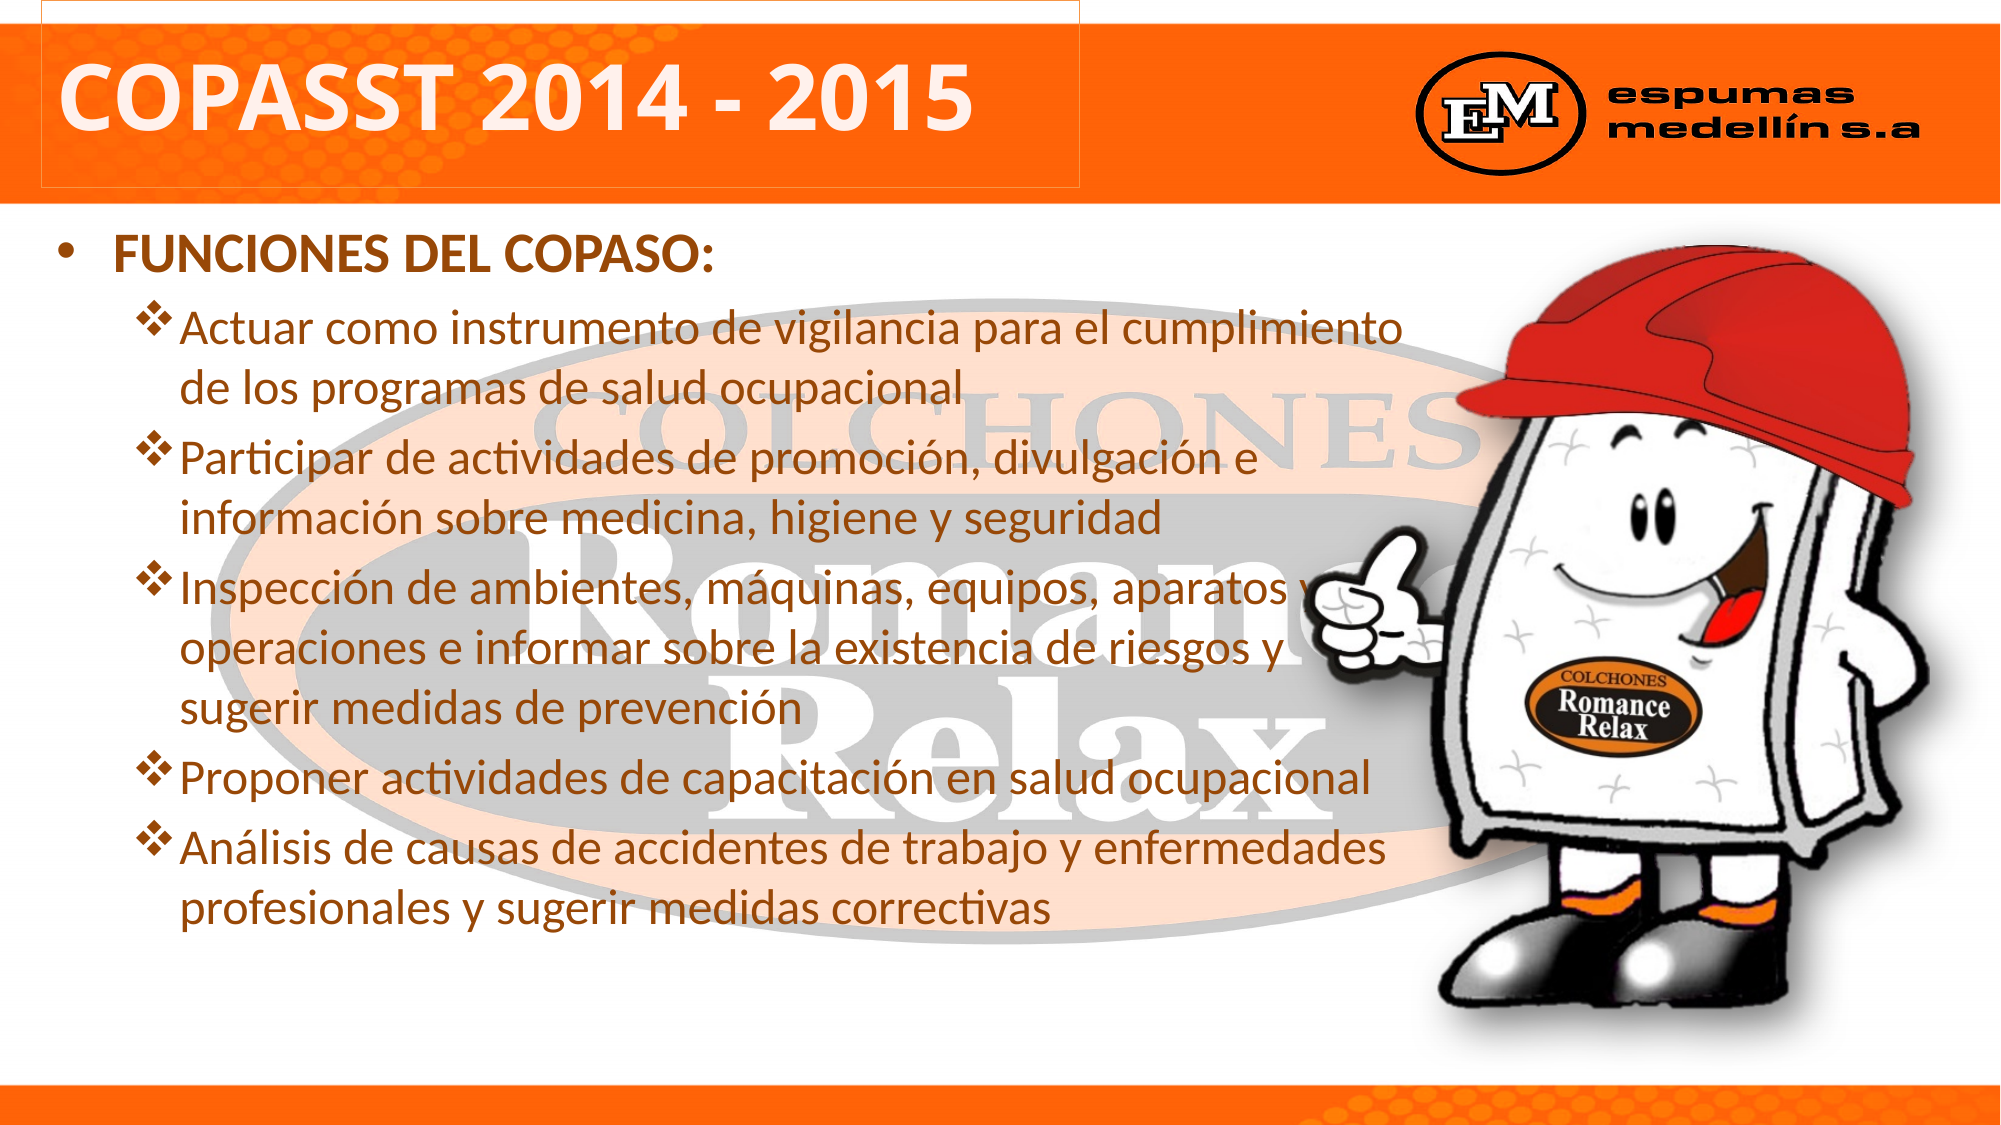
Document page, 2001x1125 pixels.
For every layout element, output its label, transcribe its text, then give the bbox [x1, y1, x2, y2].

text_box FUNCIONES DEL COPASO: Actuar como instrumento de vigilancia para el cumplimiento de los programas de salud ocupacional Participar de actividades de promoción, divulgación e información sobre medicina, higiene y seguridad Inspección de ambientes, máquinas, equipos, aparatos y operaciones e informar sobre la existencia de riesgos y sugerir medidas de prevención Proponer actividades de capacitación en salud ocupacional Análisis de causas de accidentes de trabajo y enfermedades profesionales y sugerir medidas correctivas [41, 208, 1447, 953]
picture [0, 0, 2001, 1125]
title COPASST 2014 - 2015 [41, 0, 1080, 188]
